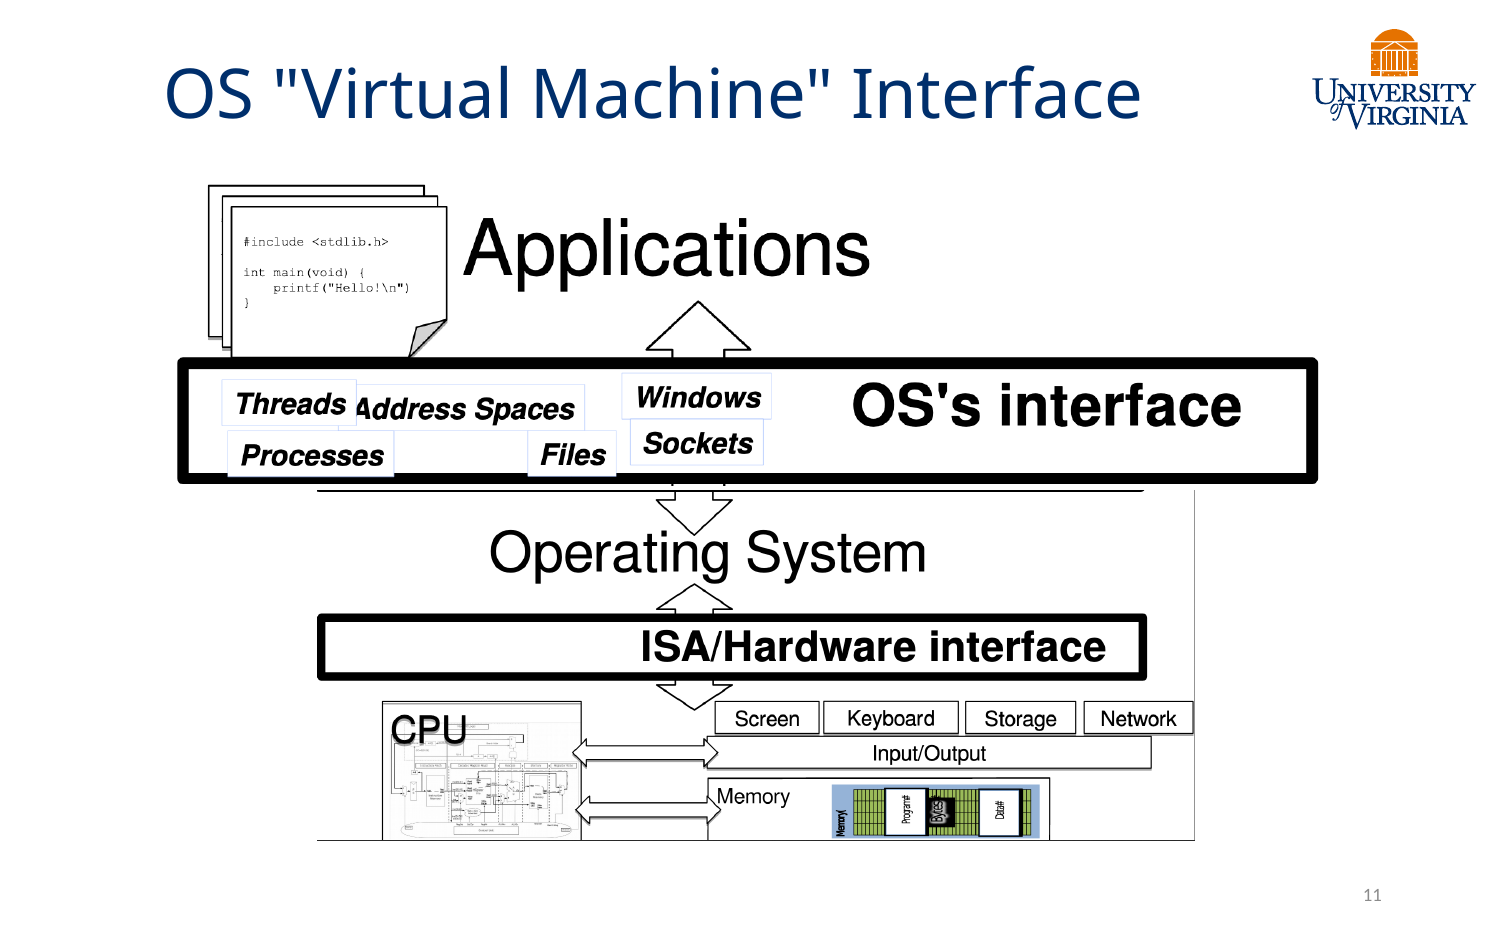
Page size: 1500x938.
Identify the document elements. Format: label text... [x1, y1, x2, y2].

slide_number 11 [1059, 868, 1397, 919]
title OS "Virtual Machine" Interface [148, 28, 1227, 164]
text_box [157, 131, 1321, 486]
picture [317, 490, 1195, 841]
